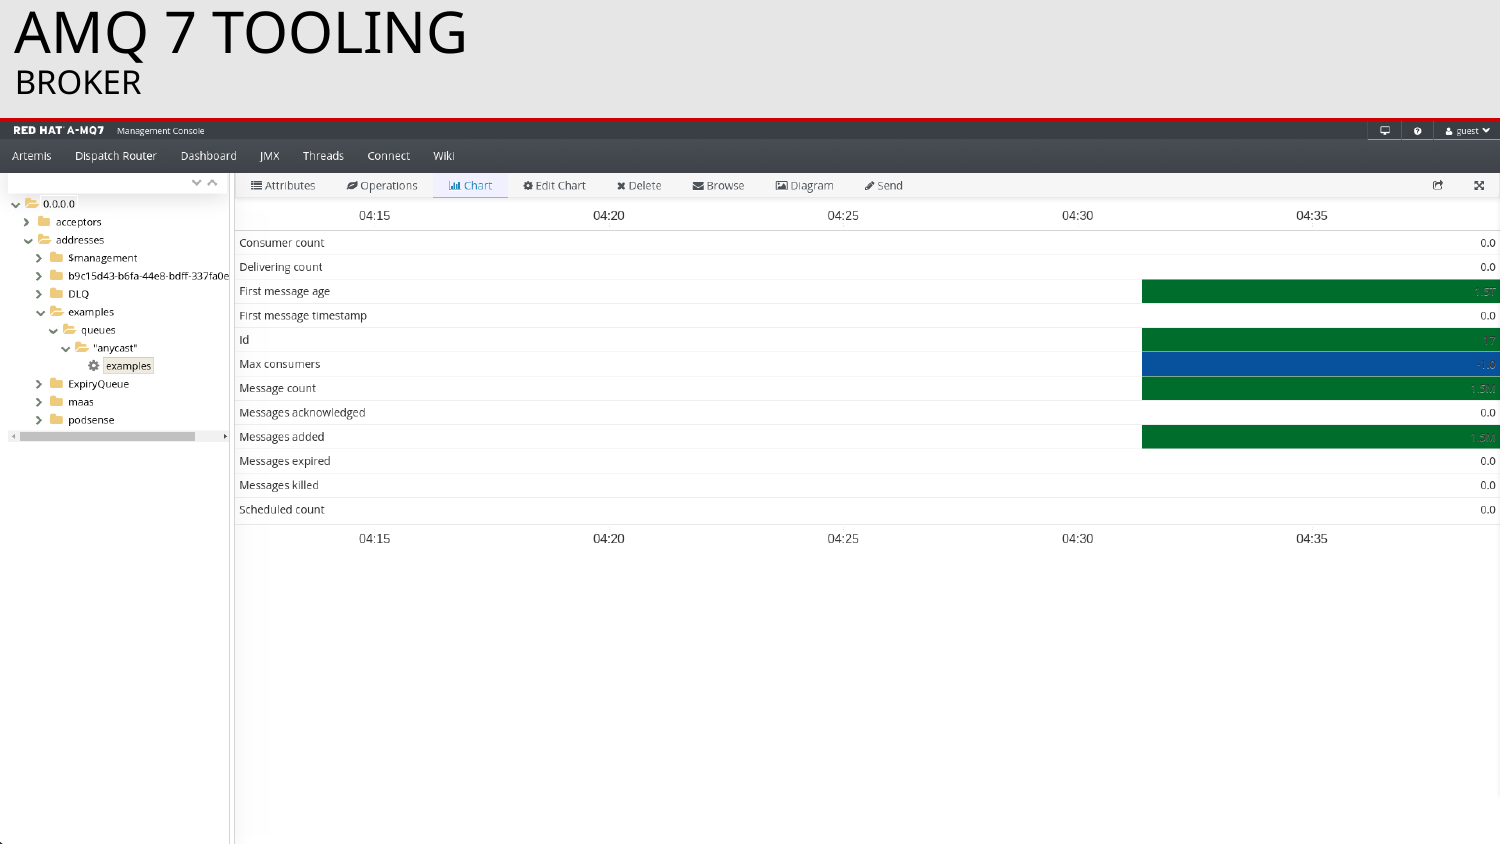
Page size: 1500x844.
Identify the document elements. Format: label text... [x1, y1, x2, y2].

picture [0, 118, 1500, 844]
text_box Amq 7 TOOLING broker [0, 0, 1294, 110]
